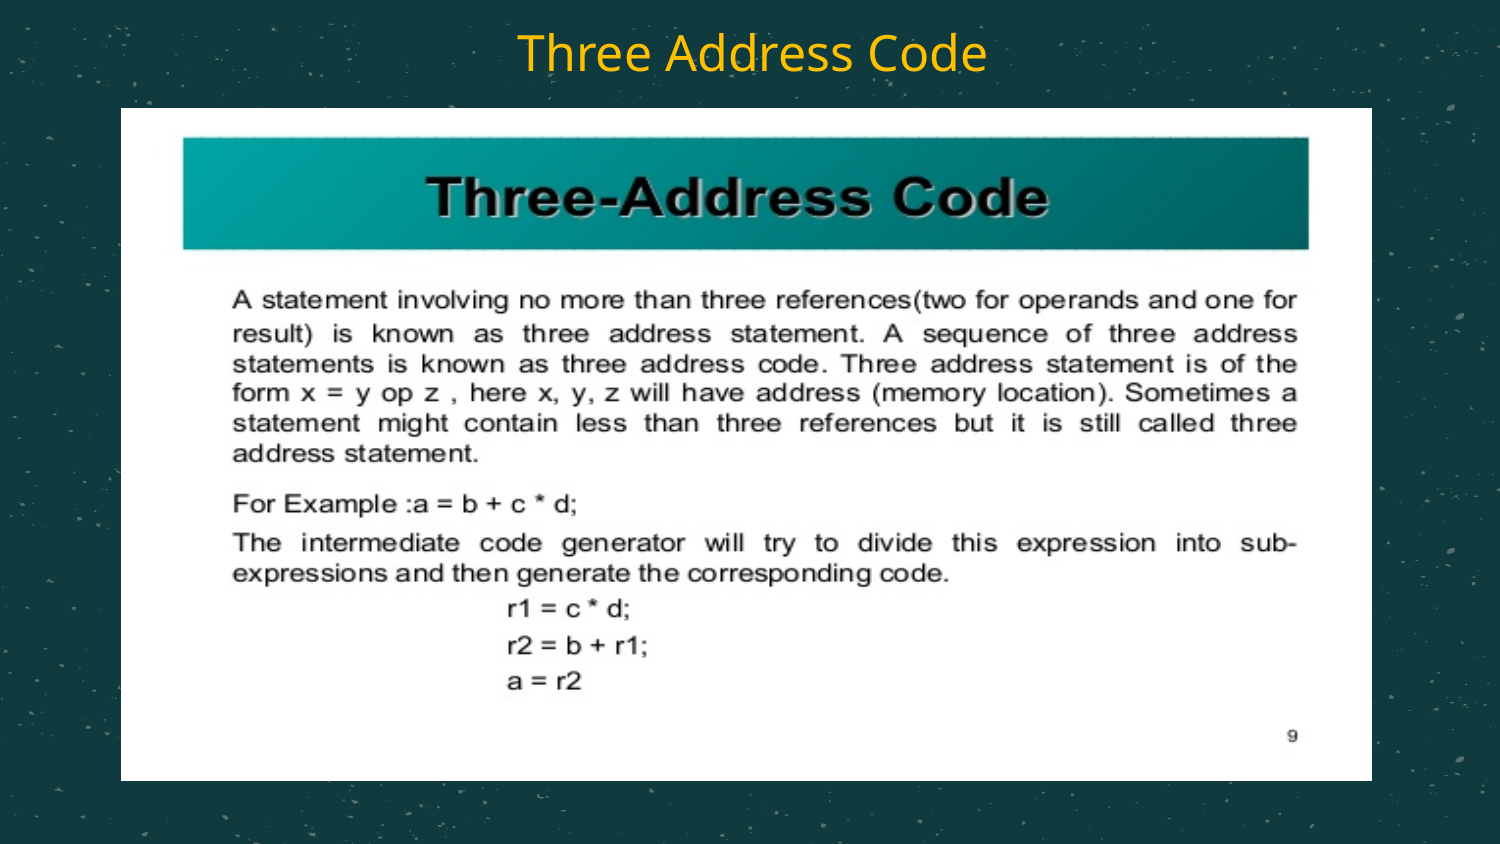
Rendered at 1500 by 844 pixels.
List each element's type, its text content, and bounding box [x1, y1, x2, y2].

title Three Address Code [288, 21, 1218, 107]
picture [0, 0, 1500, 844]
